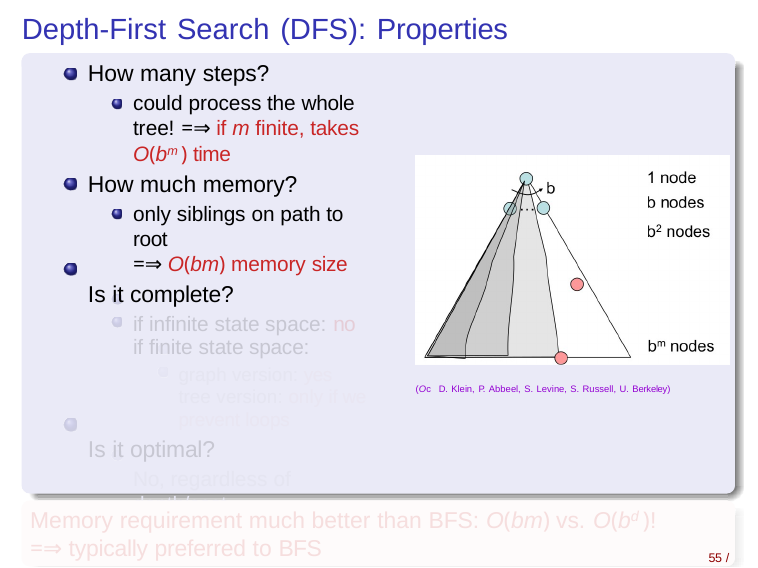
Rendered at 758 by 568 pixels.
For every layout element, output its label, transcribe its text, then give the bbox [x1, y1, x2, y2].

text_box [21, 52, 744, 155]
title Depth-First Search (DFS): Properties [15, 7, 757, 106]
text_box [21, 155, 744, 568]
